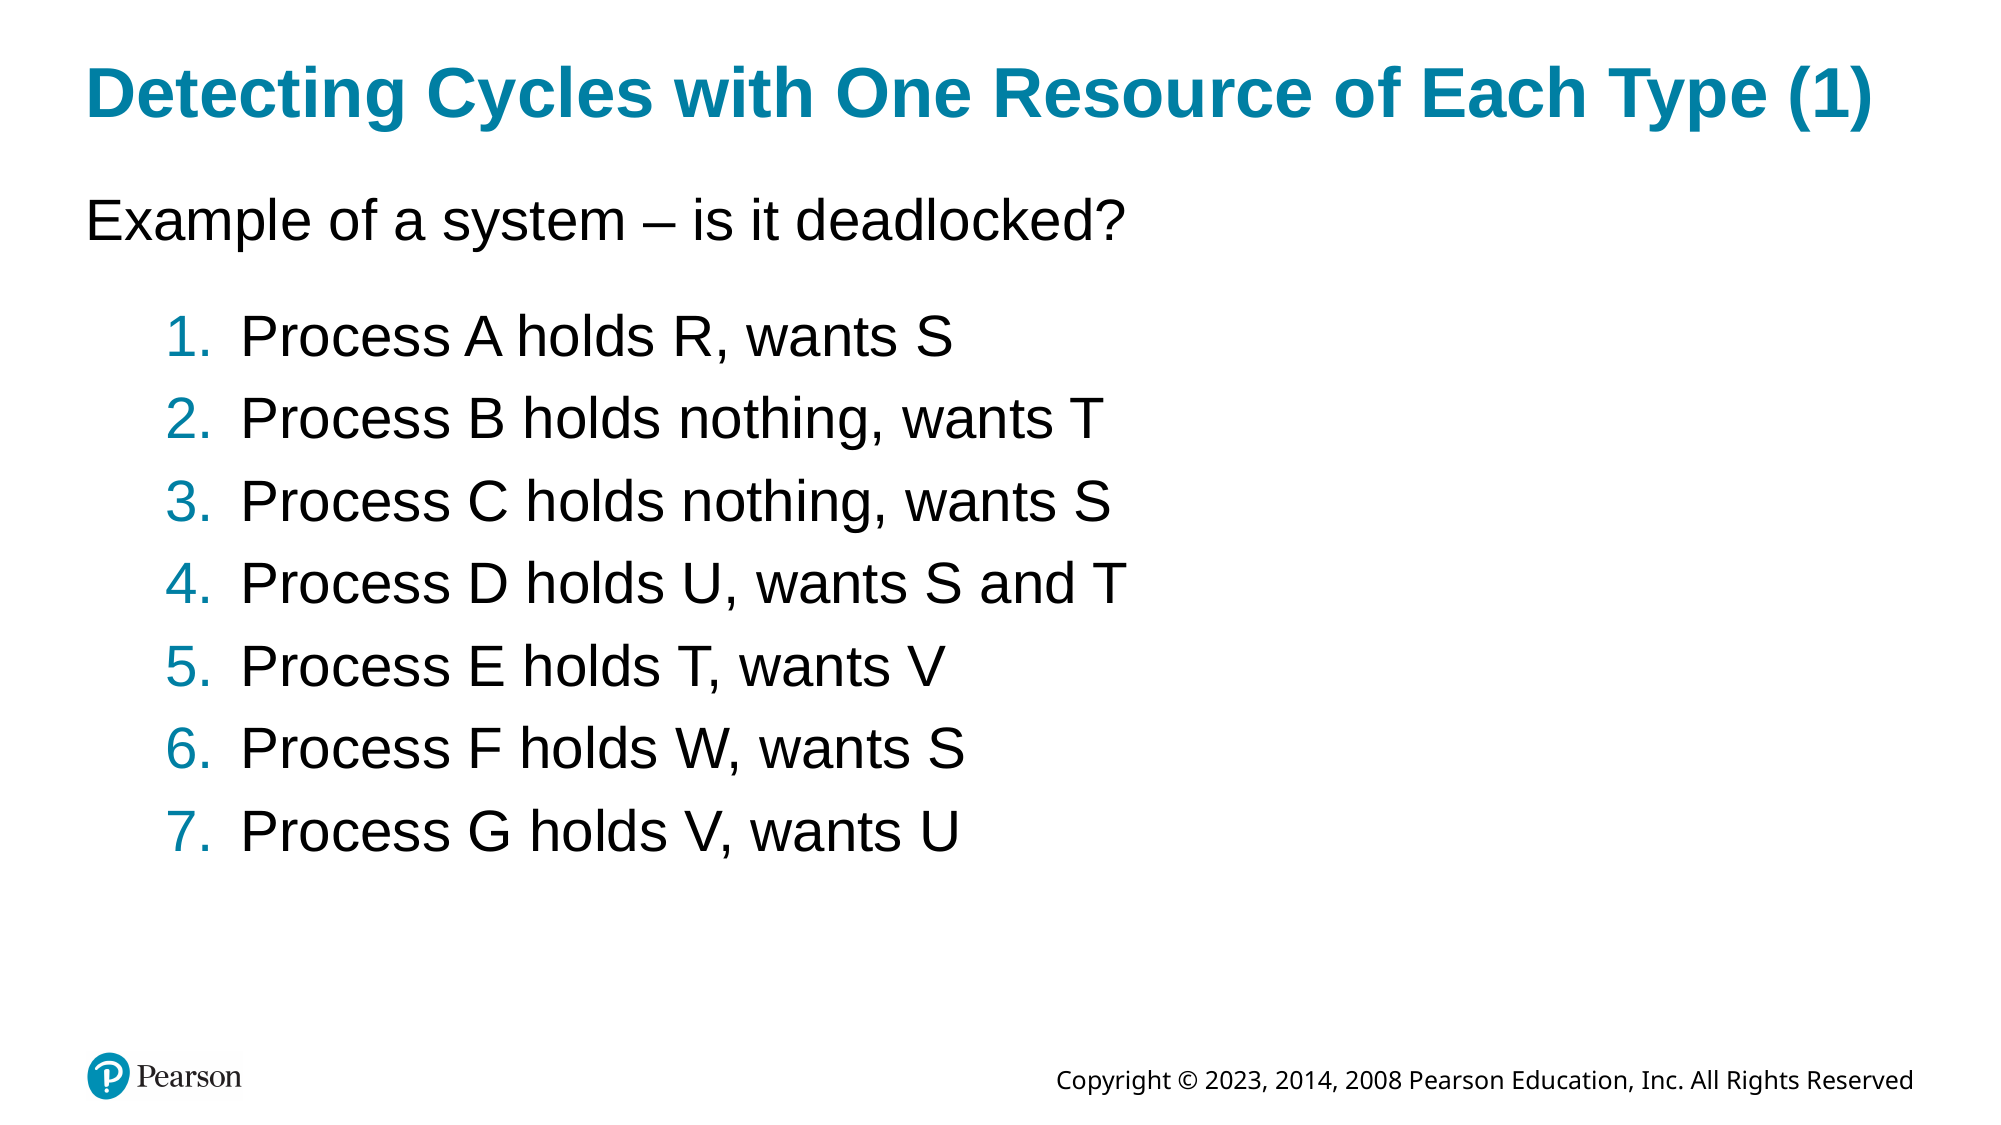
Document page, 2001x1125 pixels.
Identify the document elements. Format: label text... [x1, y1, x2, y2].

picture [86, 1051, 243, 1101]
list Example of a system – is it deadlocked? [85, 0, 1916, 258]
list Process A holds R, wants S Process B holds nothing, wants T Process C holds nothing, wants S Process D holds U, wants S and T Process E holds T, wants V Process F holds W, wants S Process G holds V, wants U [85, 258, 1916, 903]
